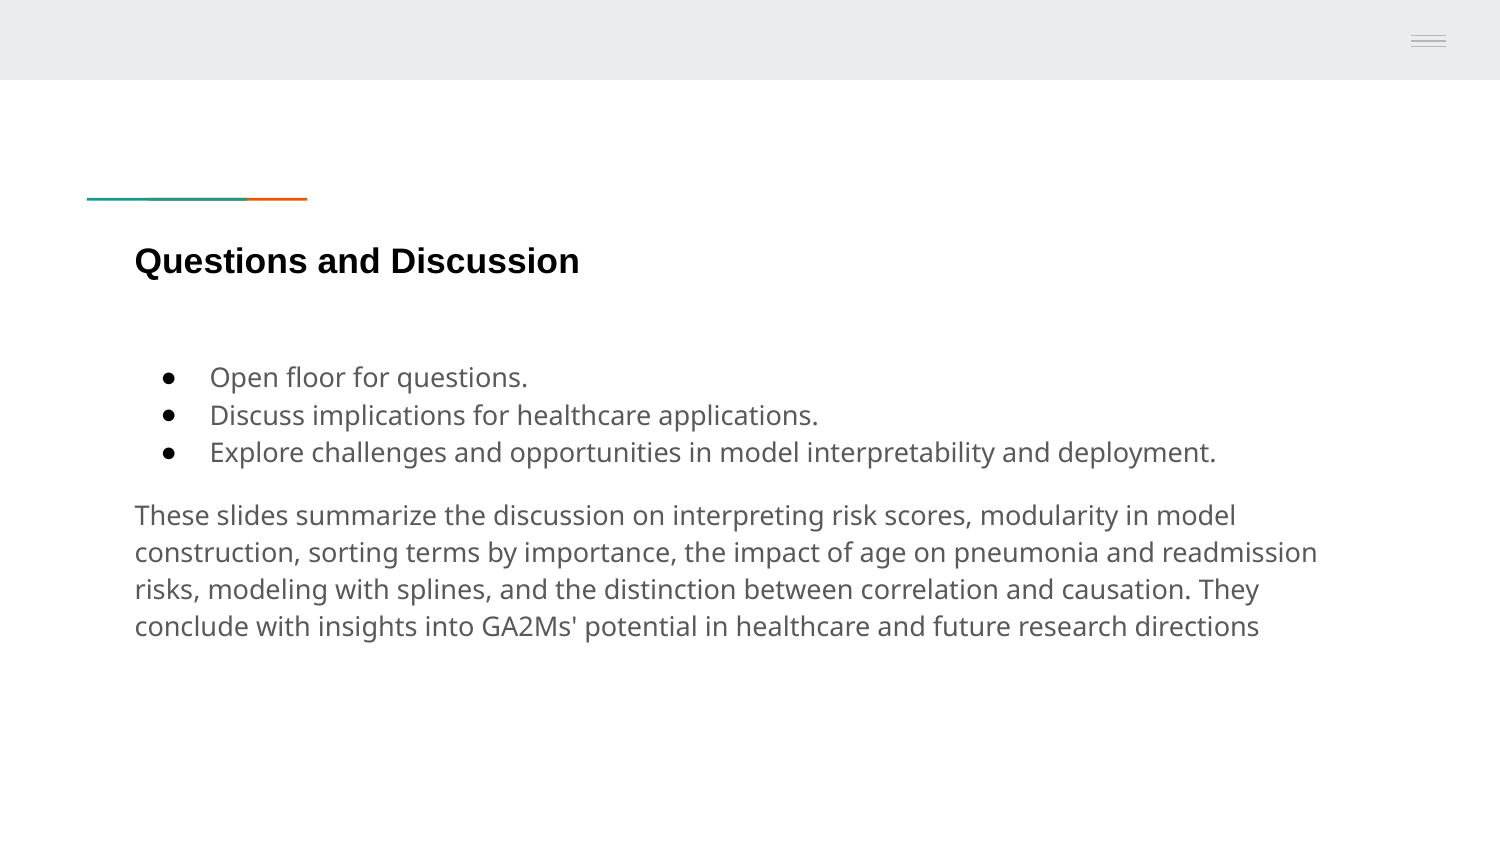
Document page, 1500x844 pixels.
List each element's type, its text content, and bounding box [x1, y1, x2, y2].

title Questions and Discussion [119, 216, 1381, 305]
list Open floor for questions. Discuss implications for healthcare applications. Explore challenges and opportunities in model interpretability and deployment. These slides summarize the discussion on interpreting risk scores, modularity in model construction, sorting terms by importance, the impact of age on pneumonia and readmission risks, modeling with splines, and the distinction between correlation and causation. They conclude with insights into GA2Ms' potential in healthcare and future research directions [119, 341, 1381, 712]
